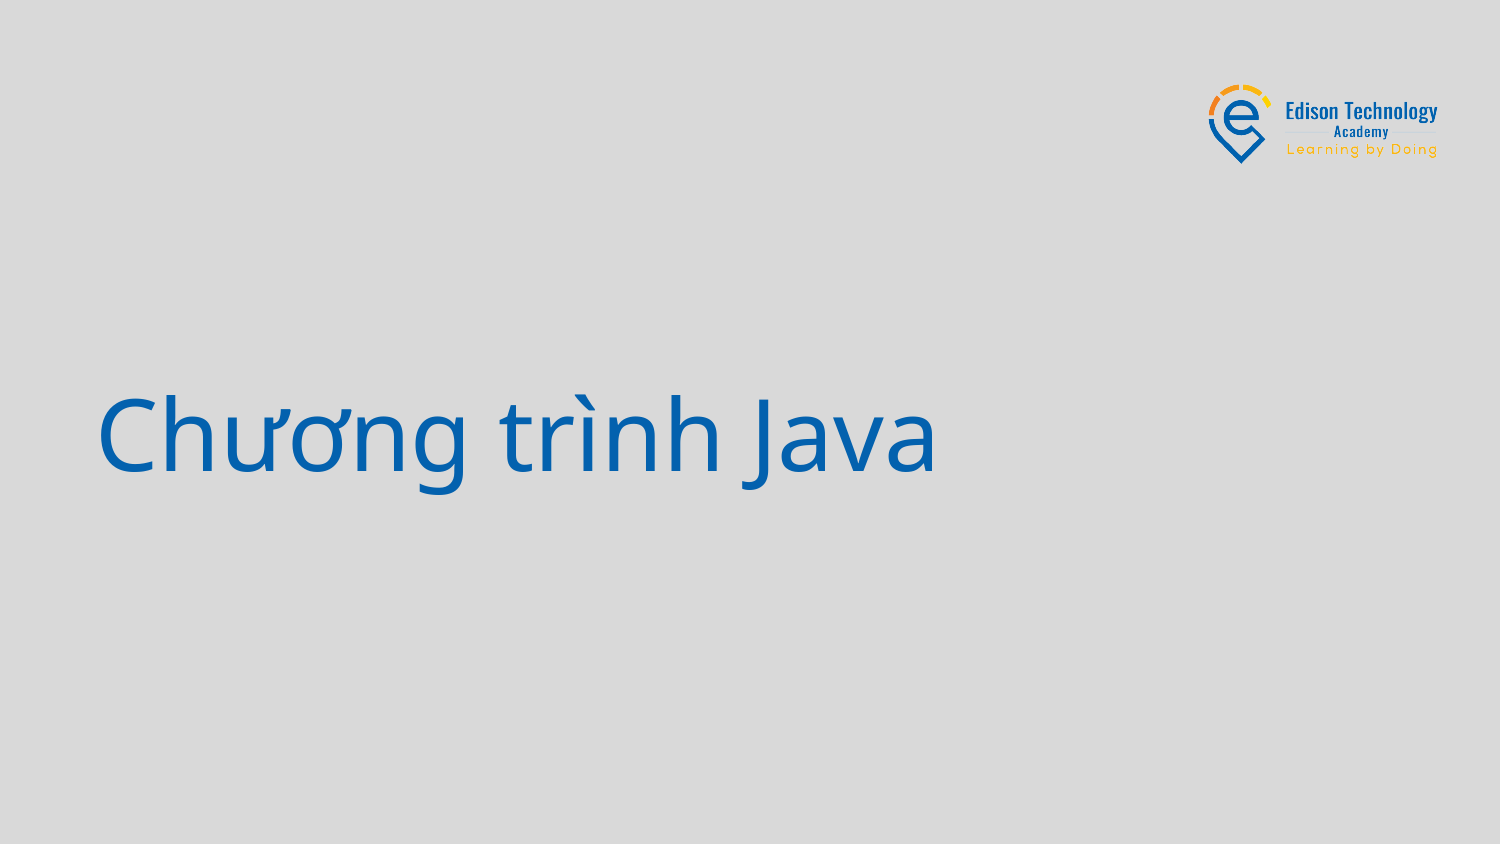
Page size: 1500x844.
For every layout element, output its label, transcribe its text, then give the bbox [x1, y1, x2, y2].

picture [1147, 83, 1500, 167]
title Chương trình Java [80, 86, 1193, 758]
